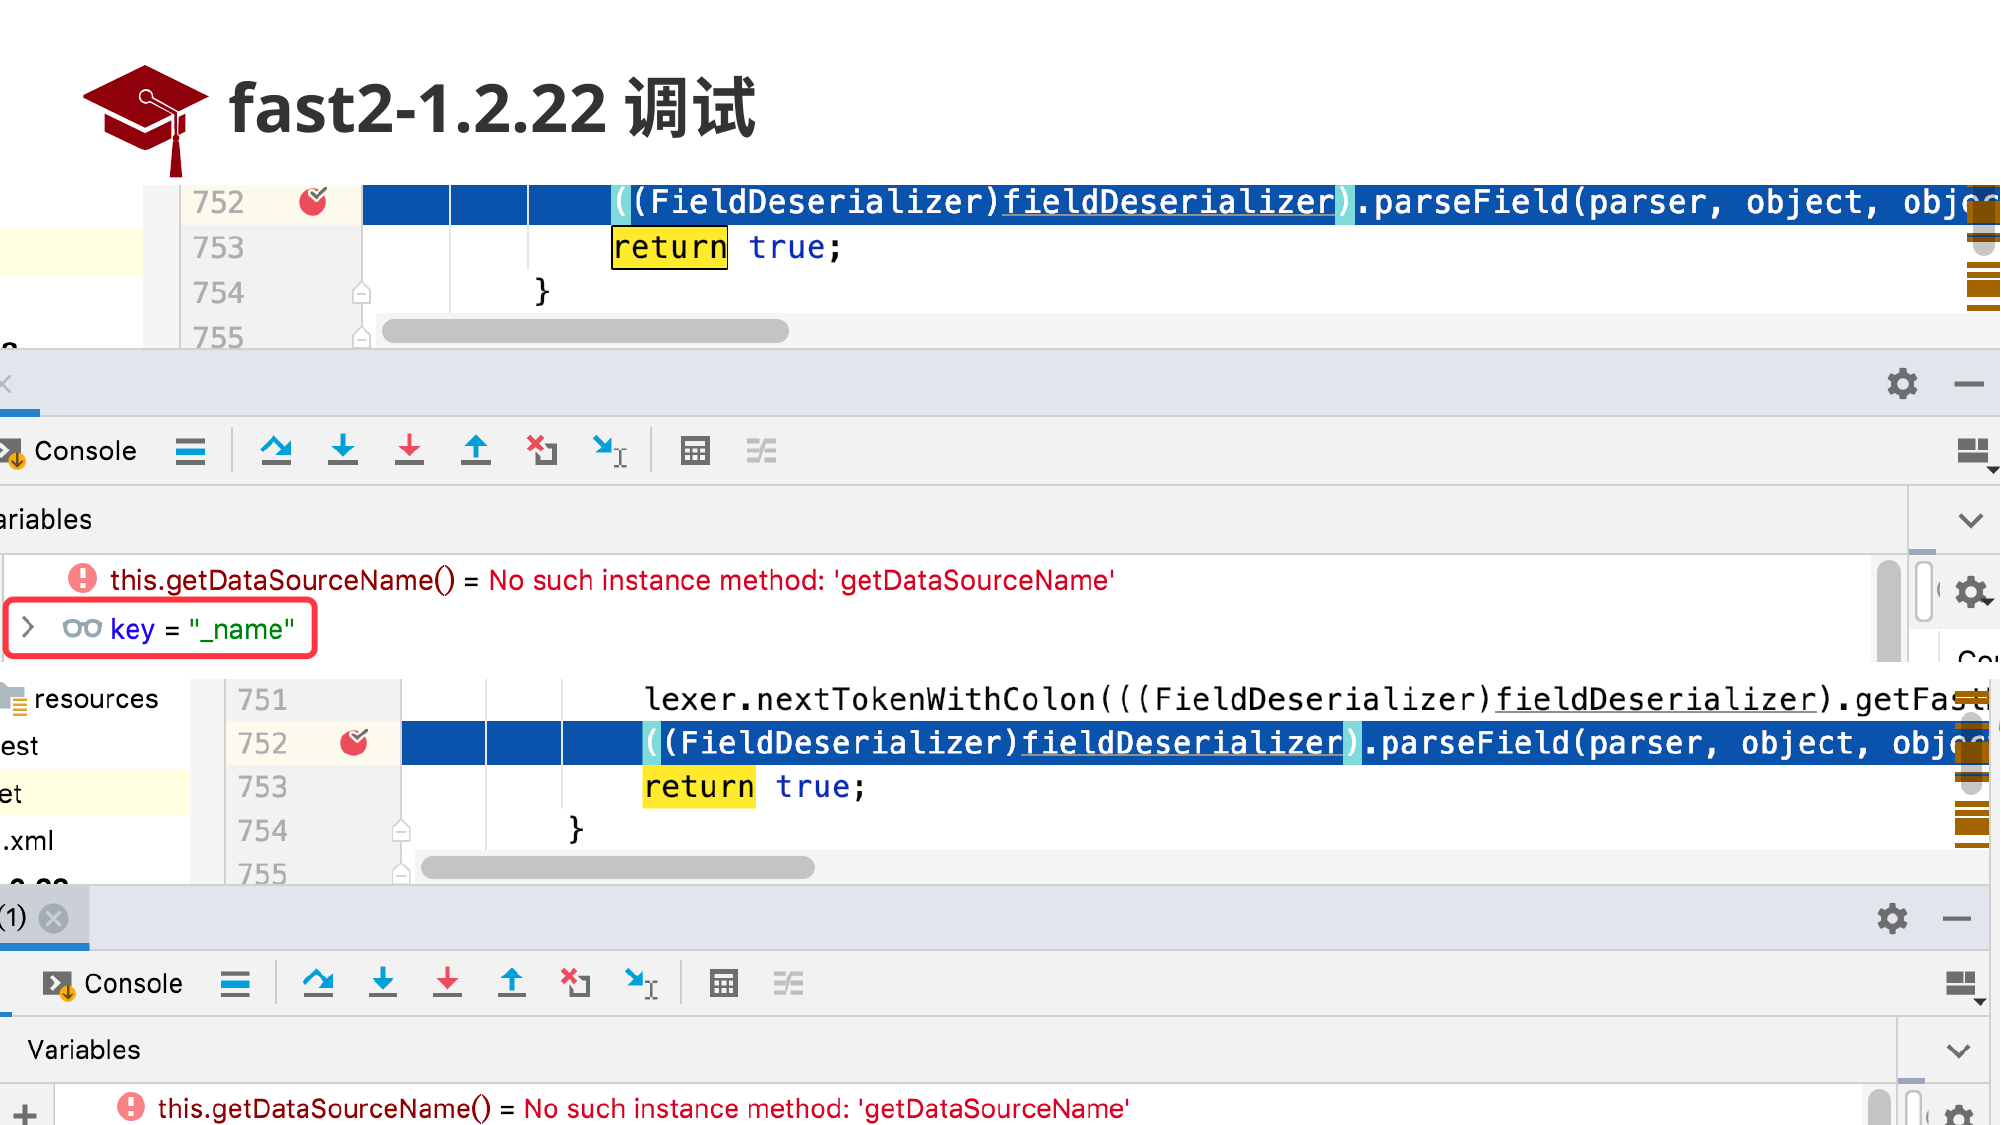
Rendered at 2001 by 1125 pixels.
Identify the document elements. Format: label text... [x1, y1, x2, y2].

picture [0, 679, 2000, 1125]
title fast2-1.2.22调试 [213, 55, 1077, 168]
picture [0, 185, 2000, 662]
